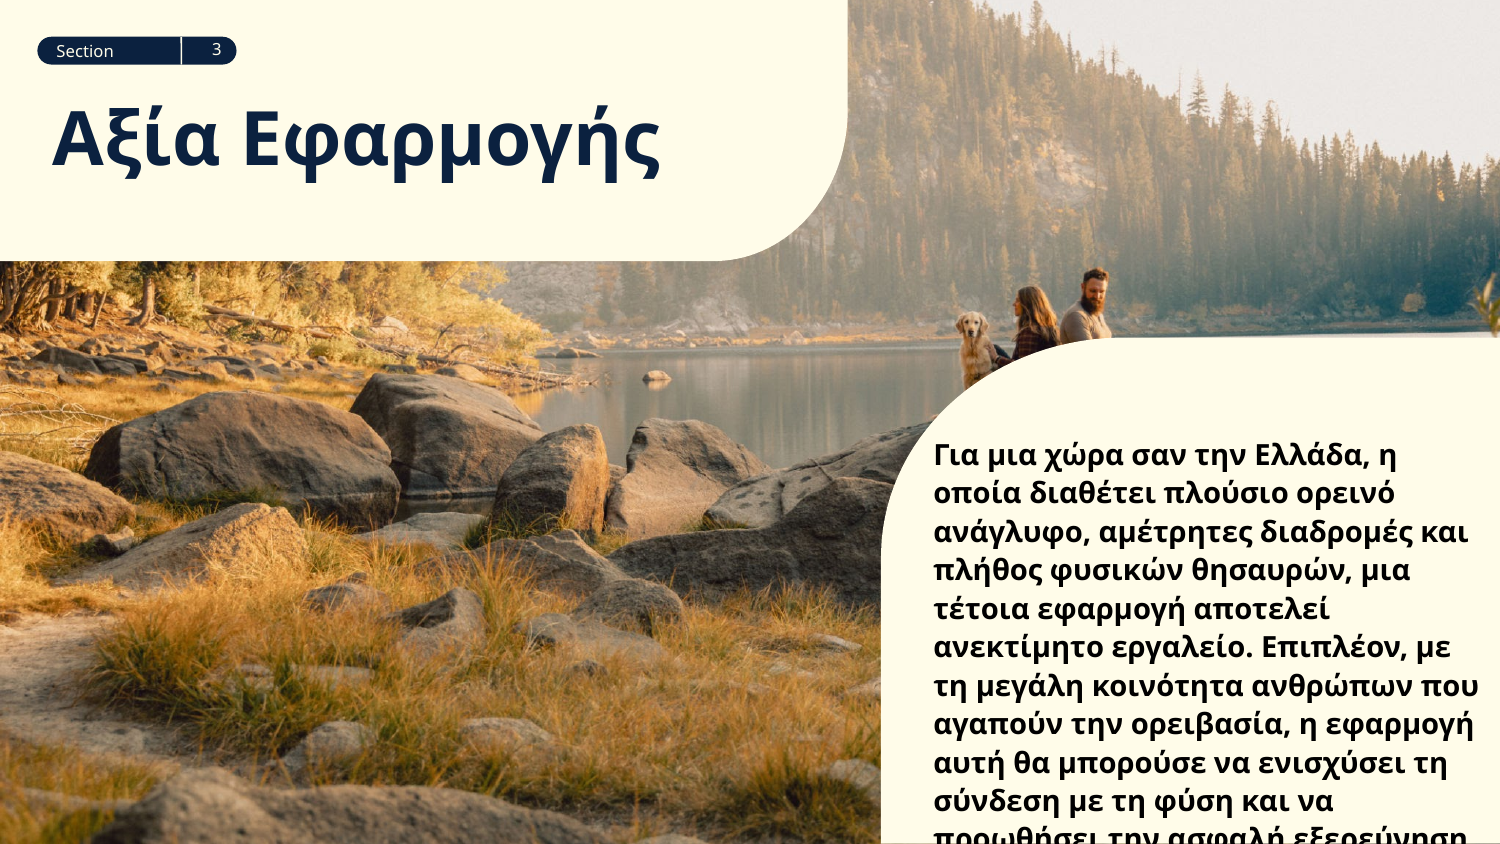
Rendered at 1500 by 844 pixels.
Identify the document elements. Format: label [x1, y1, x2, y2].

text_box [37, 36, 180, 65]
picture [0, 0, 1500, 844]
text_box [182, 36, 237, 65]
